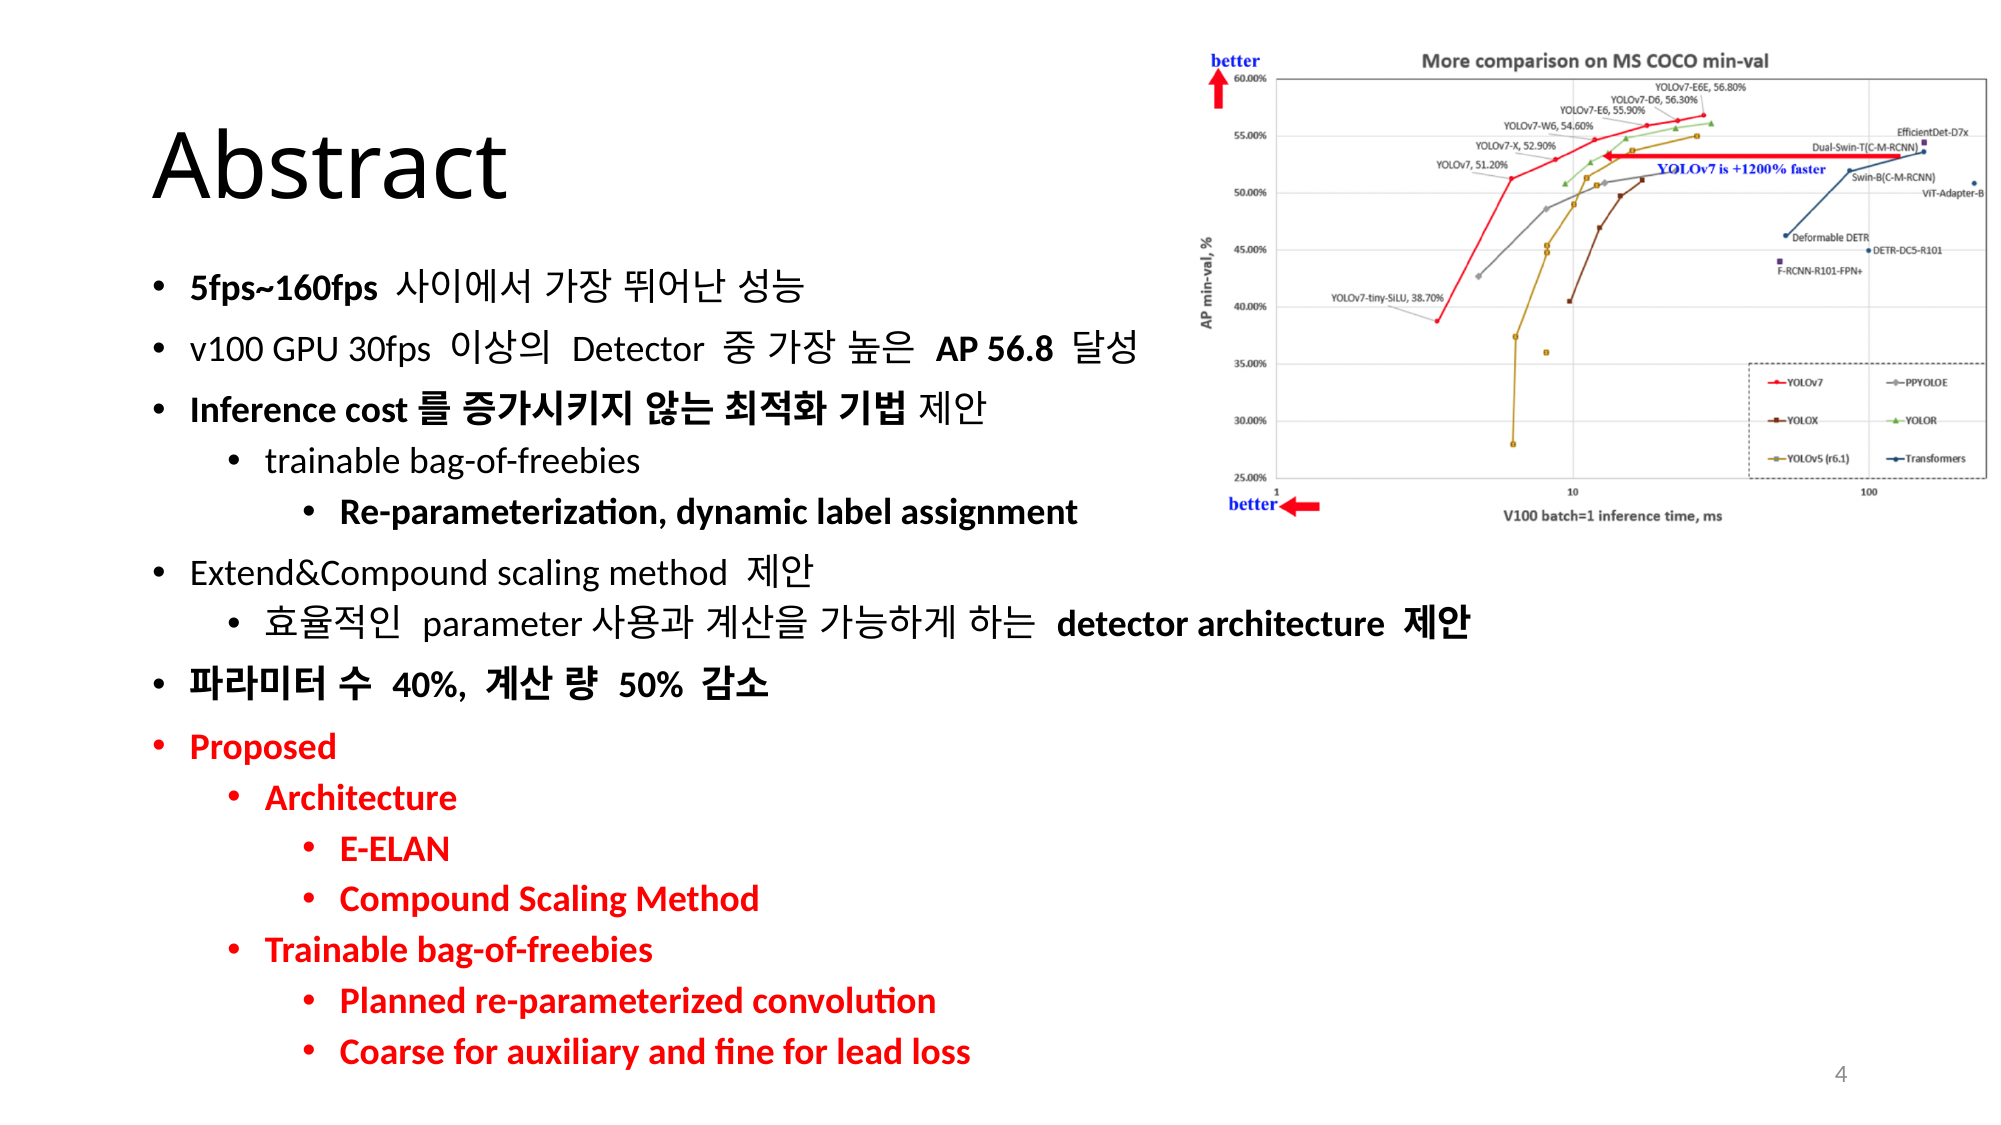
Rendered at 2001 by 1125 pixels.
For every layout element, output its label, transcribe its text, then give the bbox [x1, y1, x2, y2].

list 5fps~160fps 사이에서 가장 뛰어난 성능 v100 GPU 30fps 이상의 Detector 중 가장 높은 AP 56.8 달성 Inference cost를 증가시키지 않는 최적화 기법 제안 trainable bag-of-freebies Re-parameterization, dynamic label assignment Extend&Compound scaling method 제안 효율적인 parameter사용과 계산을 가능하게 하는 detector architecture 제안 파라미터 수 40%, 계산 량 50% 감소 Proposed Architecture E-ELAN Compound Scaling Method Trainable bag-of-freebies Planned re-parameterized convolution Coarse for auxiliary and fine for lead loss [137, 260, 1863, 975]
picture [1184, 42, 2000, 528]
title Abstract [137, 59, 1184, 260]
slide_number 4 [1412, 1042, 1863, 1103]
